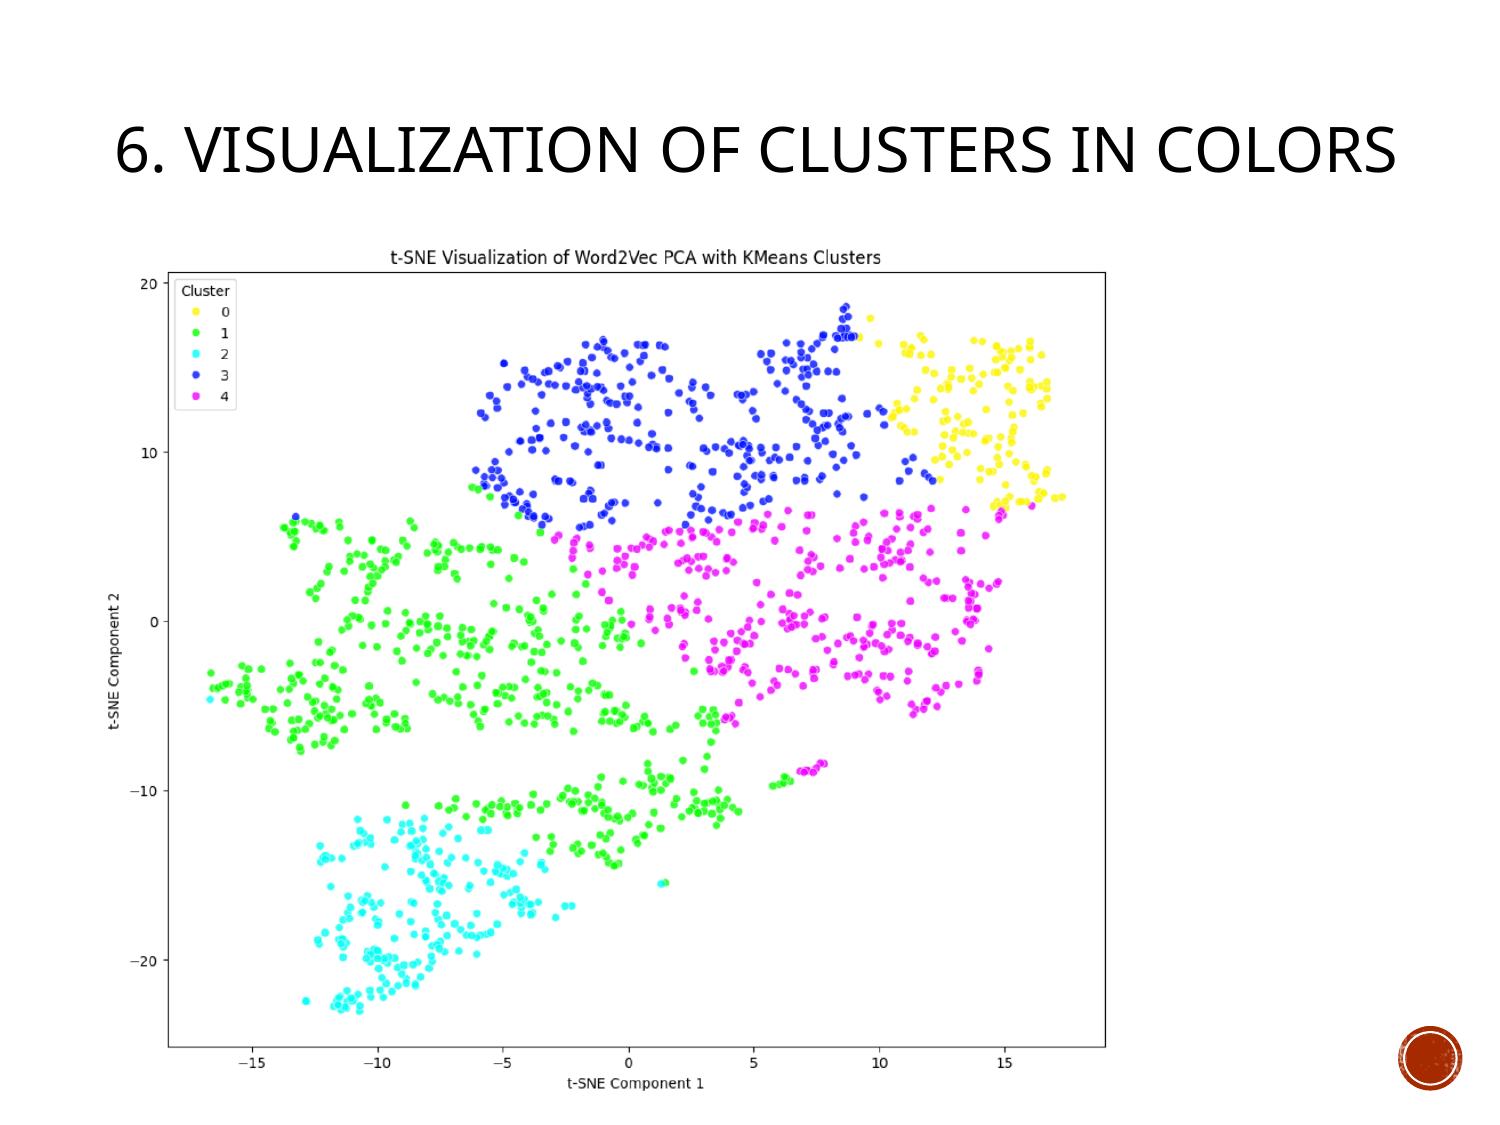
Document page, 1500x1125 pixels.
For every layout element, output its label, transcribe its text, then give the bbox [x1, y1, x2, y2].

title 6. Visualization of clusters in colors [99, 99, 1428, 280]
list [102, 241, 1111, 1098]
